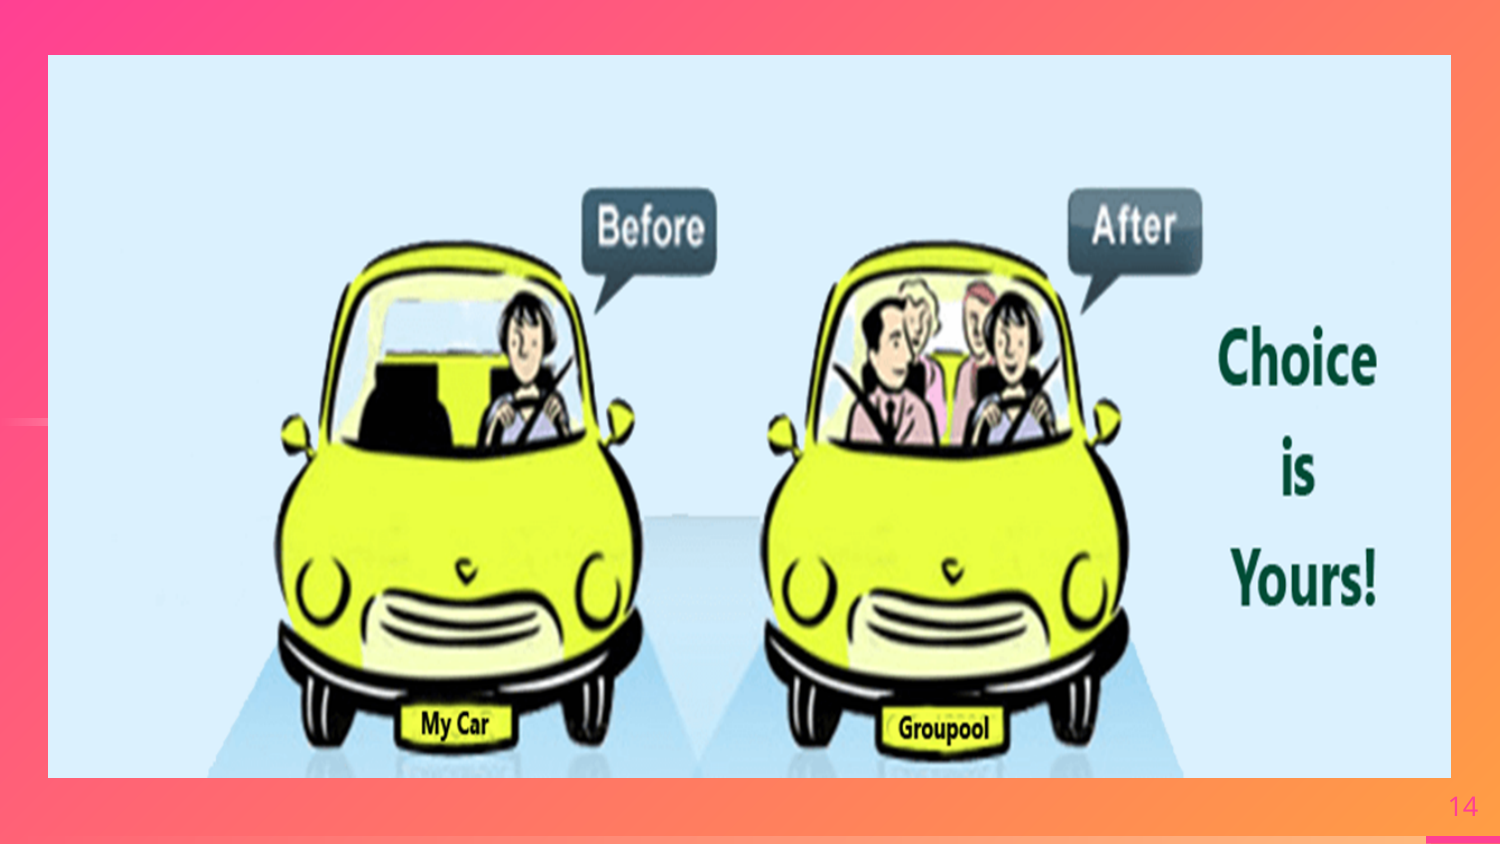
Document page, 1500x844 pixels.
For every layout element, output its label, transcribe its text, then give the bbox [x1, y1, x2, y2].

slide_number 14 [1426, 779, 1500, 837]
picture [48, 55, 1451, 778]
